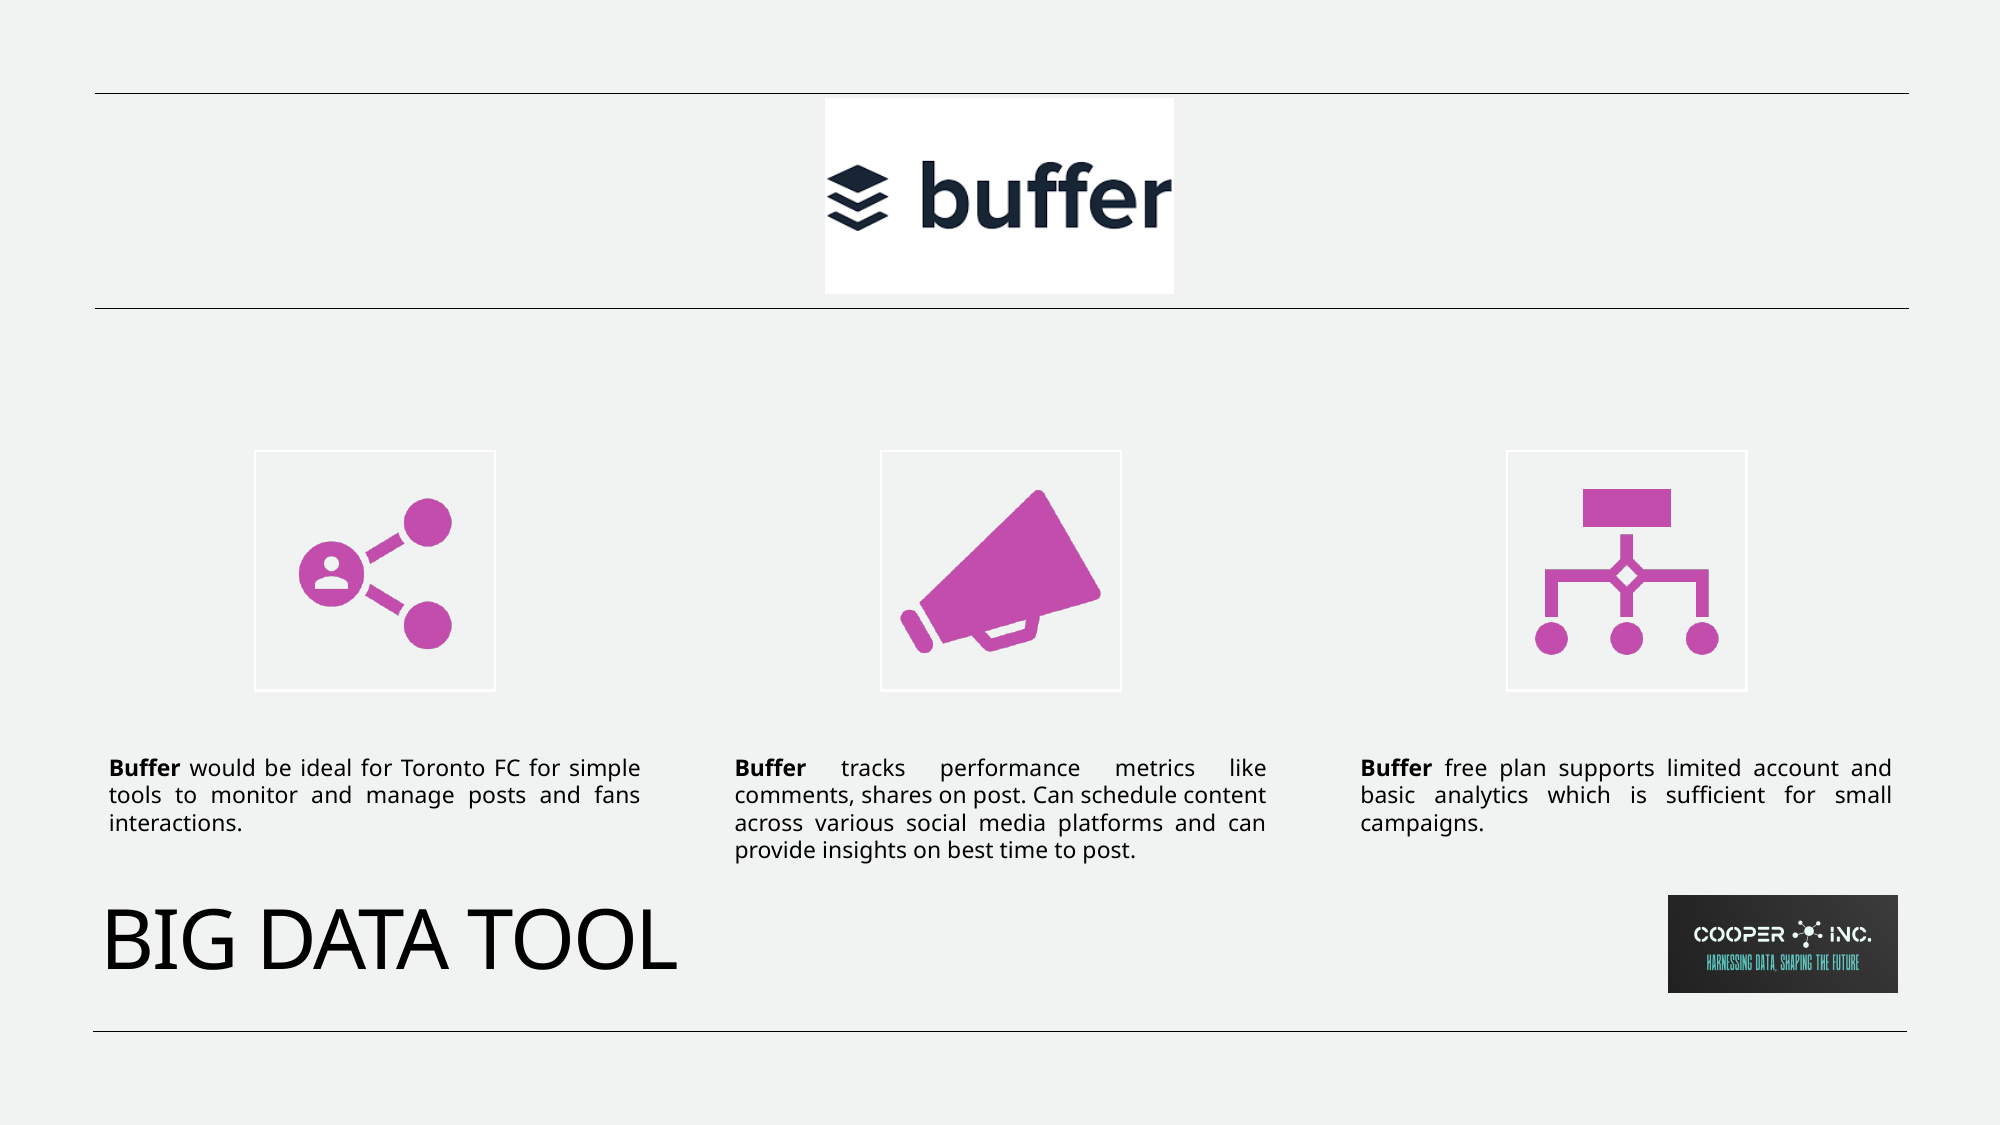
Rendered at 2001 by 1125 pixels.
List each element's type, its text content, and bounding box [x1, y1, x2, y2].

picture [825, 98, 1174, 294]
title BIG DATA TOOL [85, 867, 1898, 1018]
picture [1668, 983, 1898, 993]
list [93, 340, 1908, 983]
